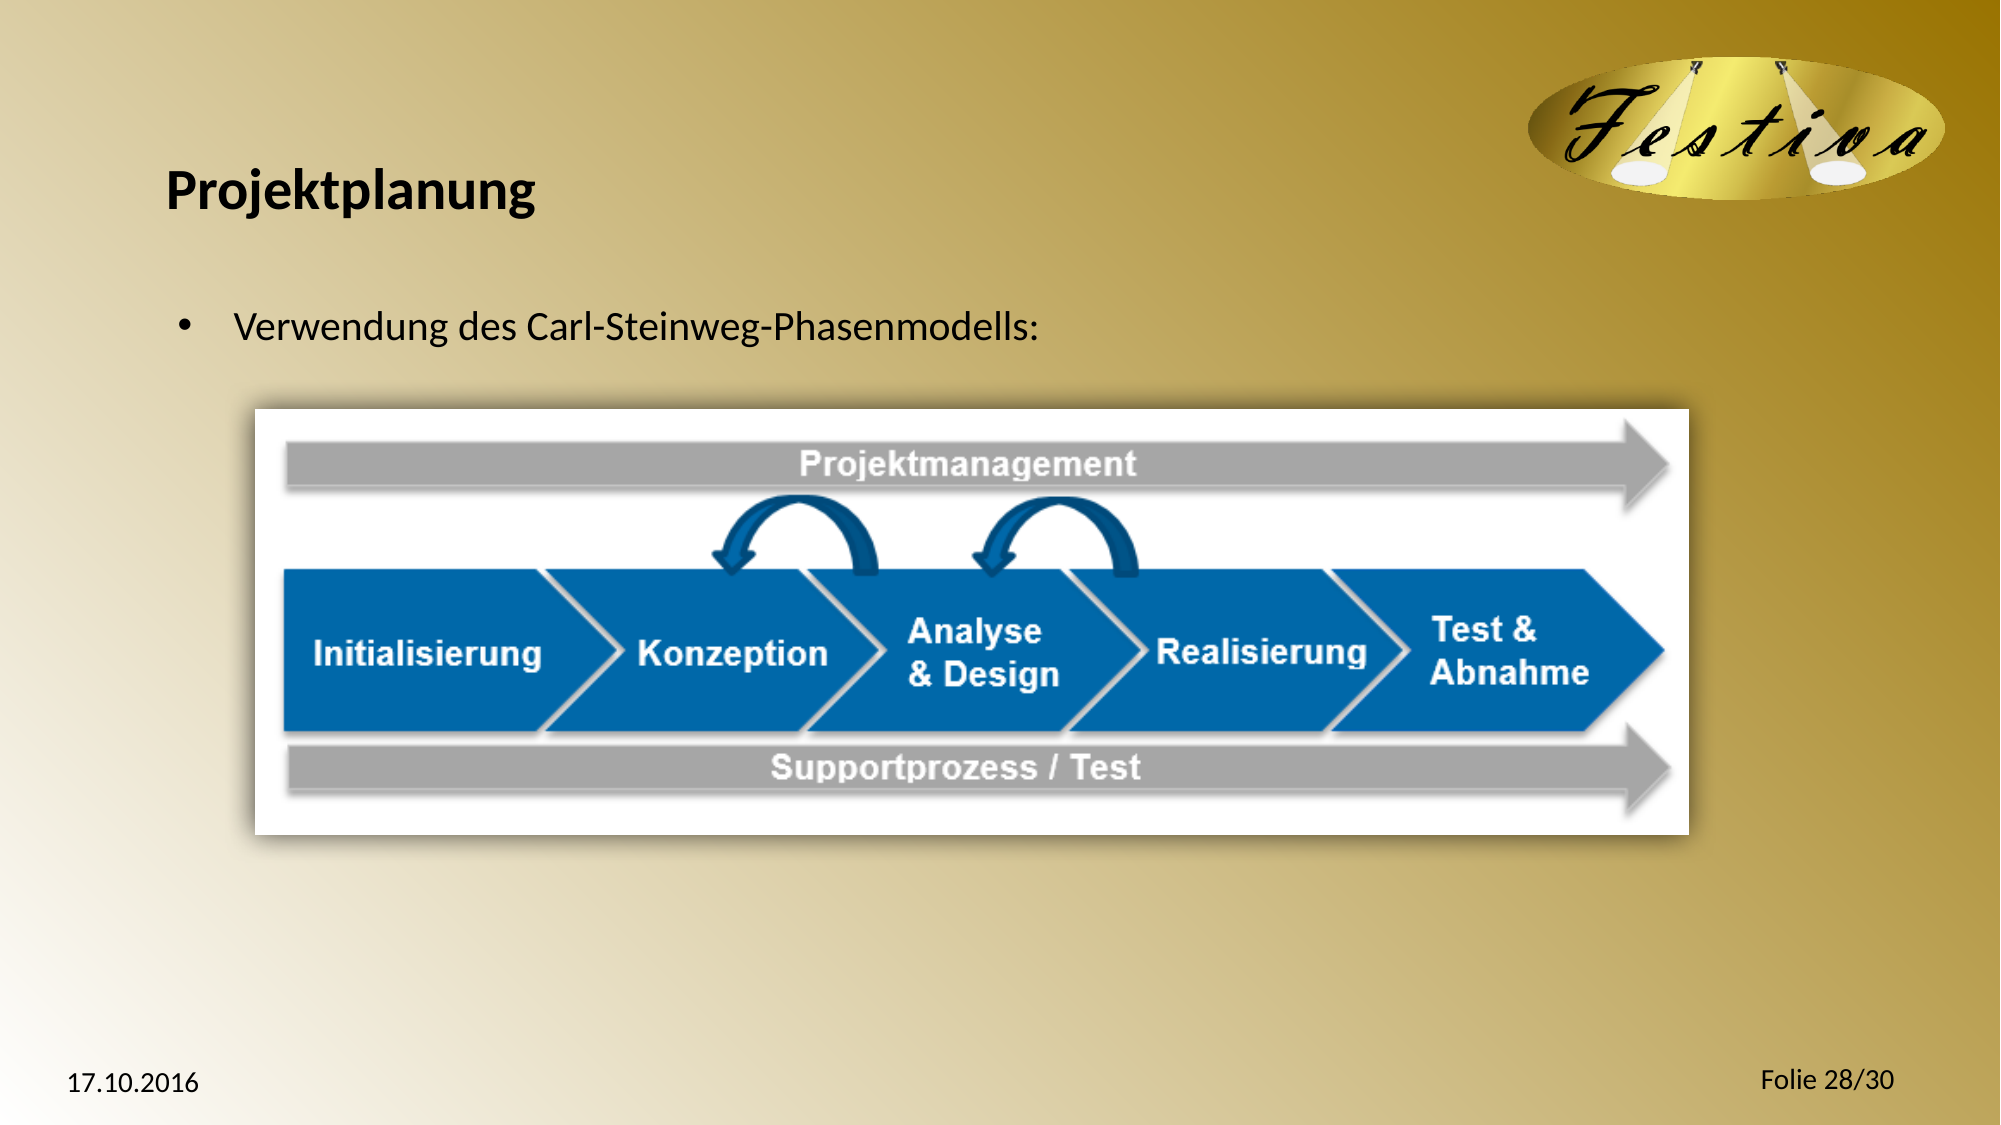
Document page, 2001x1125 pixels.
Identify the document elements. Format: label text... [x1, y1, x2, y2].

picture [1522, 49, 1958, 209]
text_box Projektplanung [151, 144, 1256, 229]
text_box Verwendung des Carl-Steinweg-Phasenmodells: [162, 266, 1781, 507]
picture [254, 409, 1689, 836]
